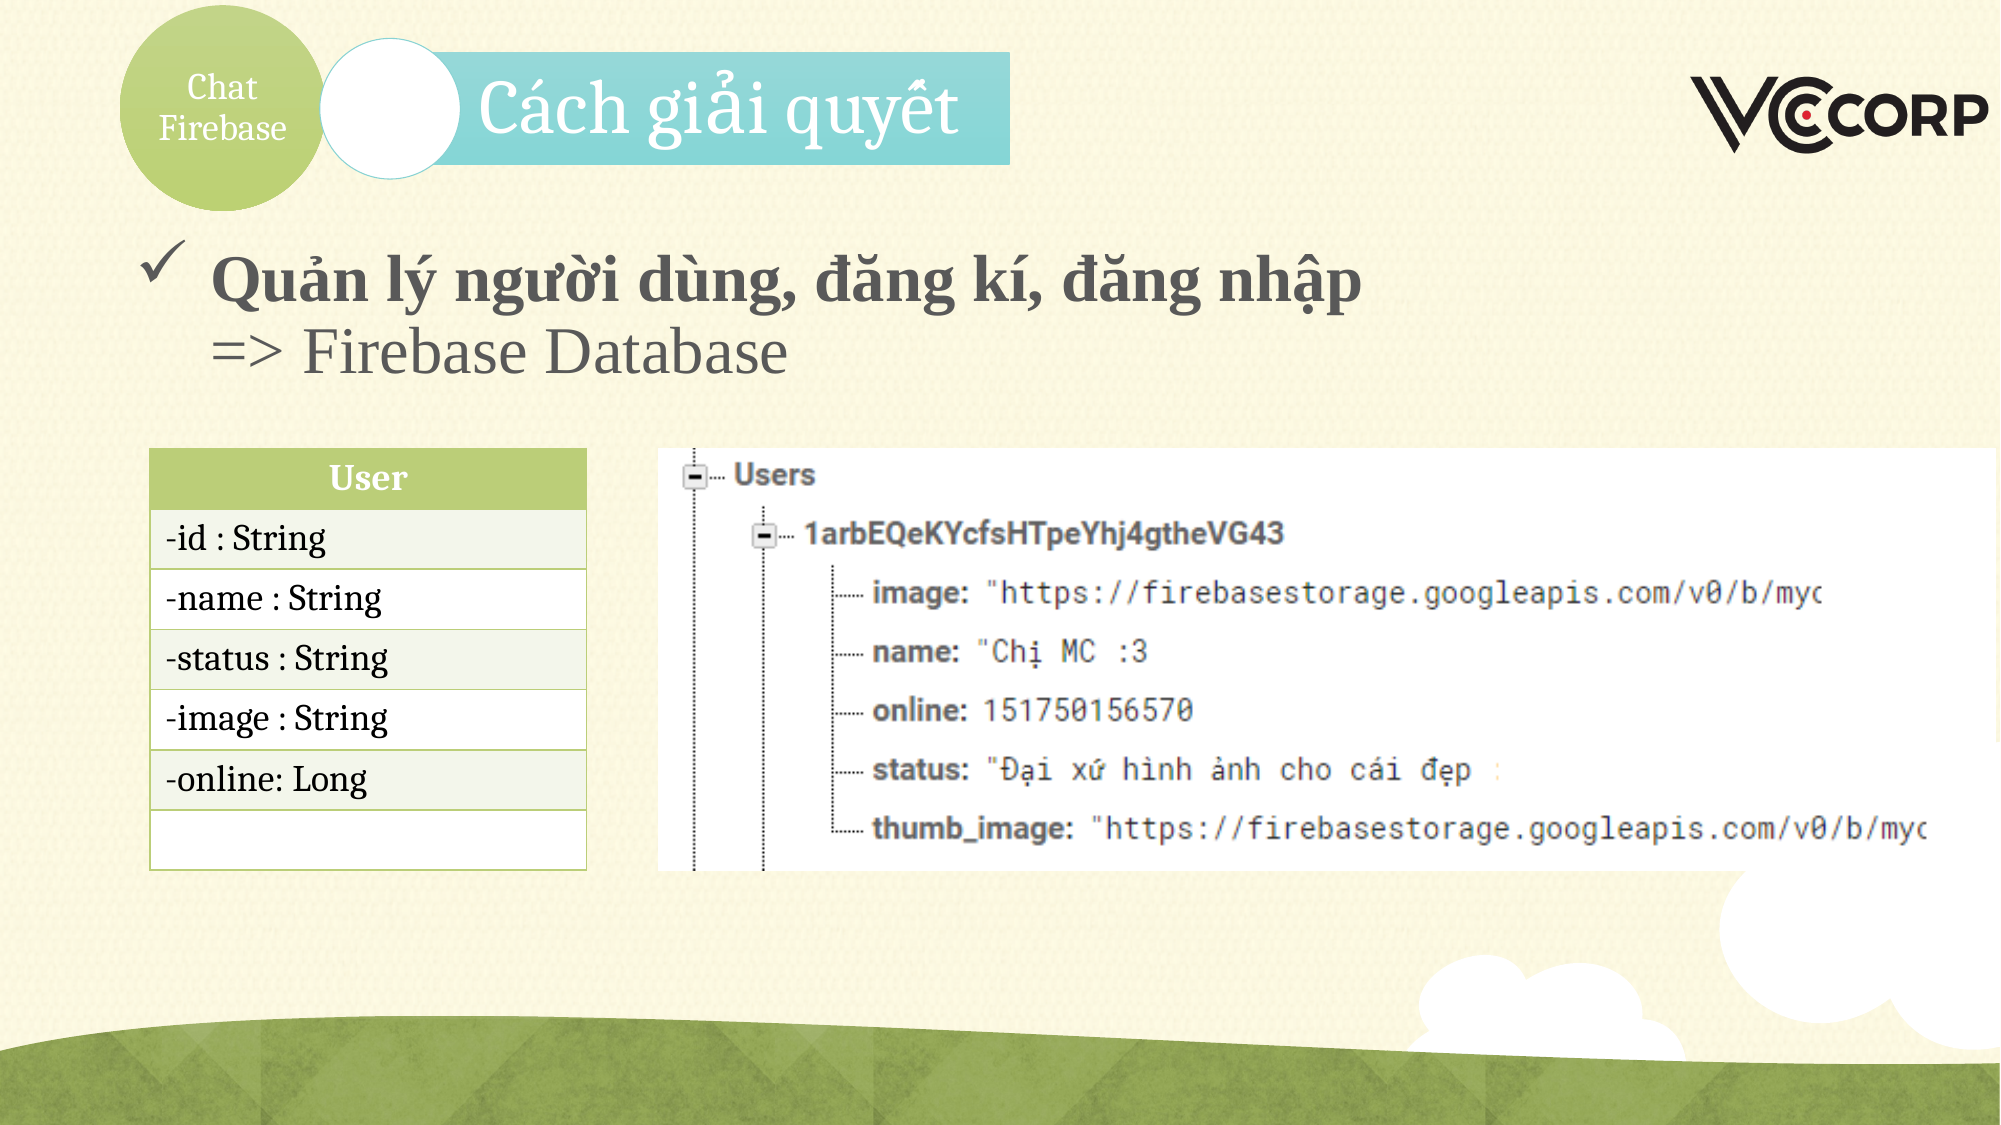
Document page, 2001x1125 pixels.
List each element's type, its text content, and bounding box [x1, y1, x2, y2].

list Quản lý người dùng, đăng kí, đăng nhập => Firebase Database [120, 236, 1880, 999]
table_cell -image : String [151, 690, 586, 749]
text_box [326, 37, 433, 180]
table_cell -status : String [151, 630, 586, 689]
picture [0, 0, 2001, 1125]
table_cell -id : String [151, 510, 586, 568]
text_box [390, 52, 1010, 166]
table_cell -name : String [151, 570, 586, 629]
table_header User [151, 450, 586, 508]
table_cell -online: Long [151, 751, 586, 809]
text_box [119, 5, 326, 211]
table_cell [151, 811, 586, 869]
